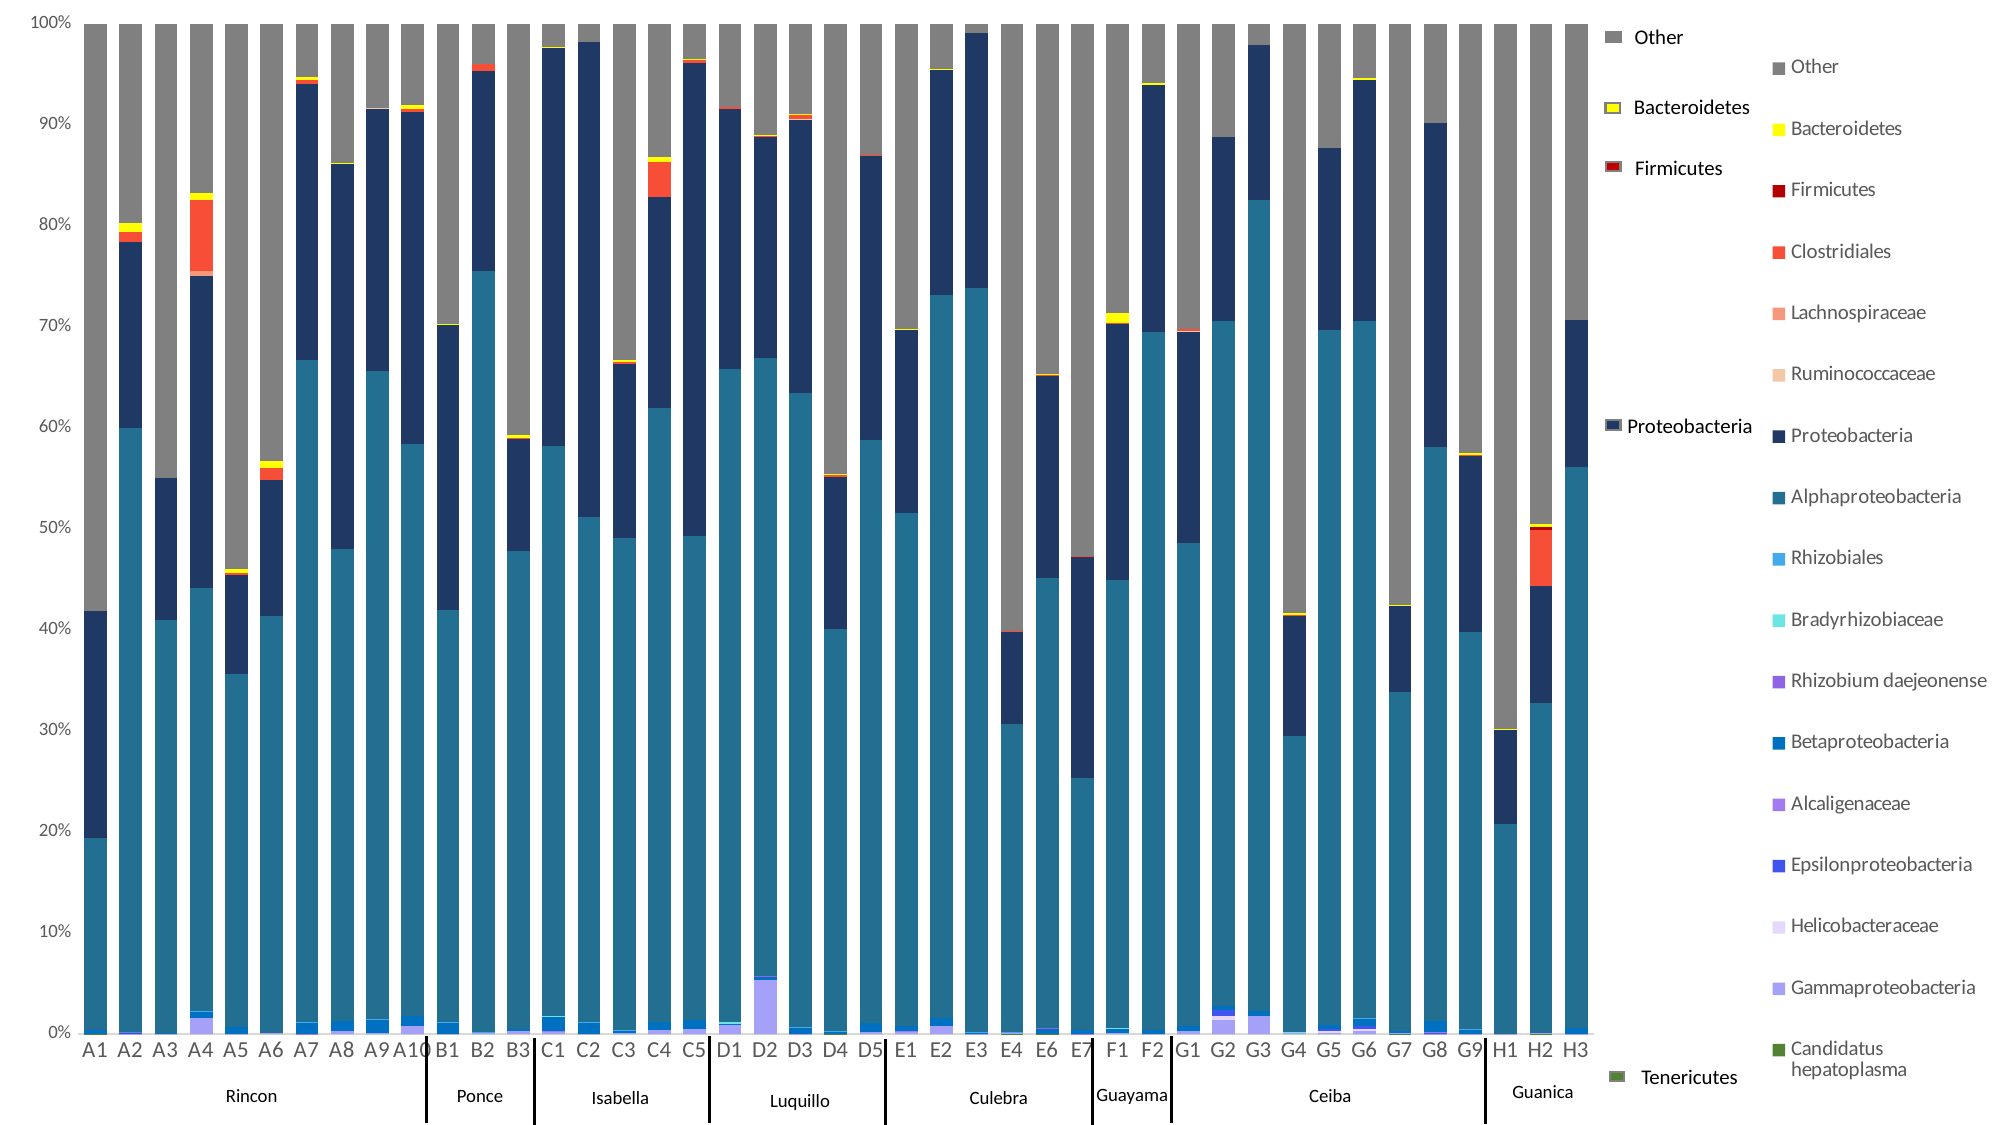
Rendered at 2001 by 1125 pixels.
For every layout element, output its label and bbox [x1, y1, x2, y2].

chart [2, 0, 1996, 1125]
